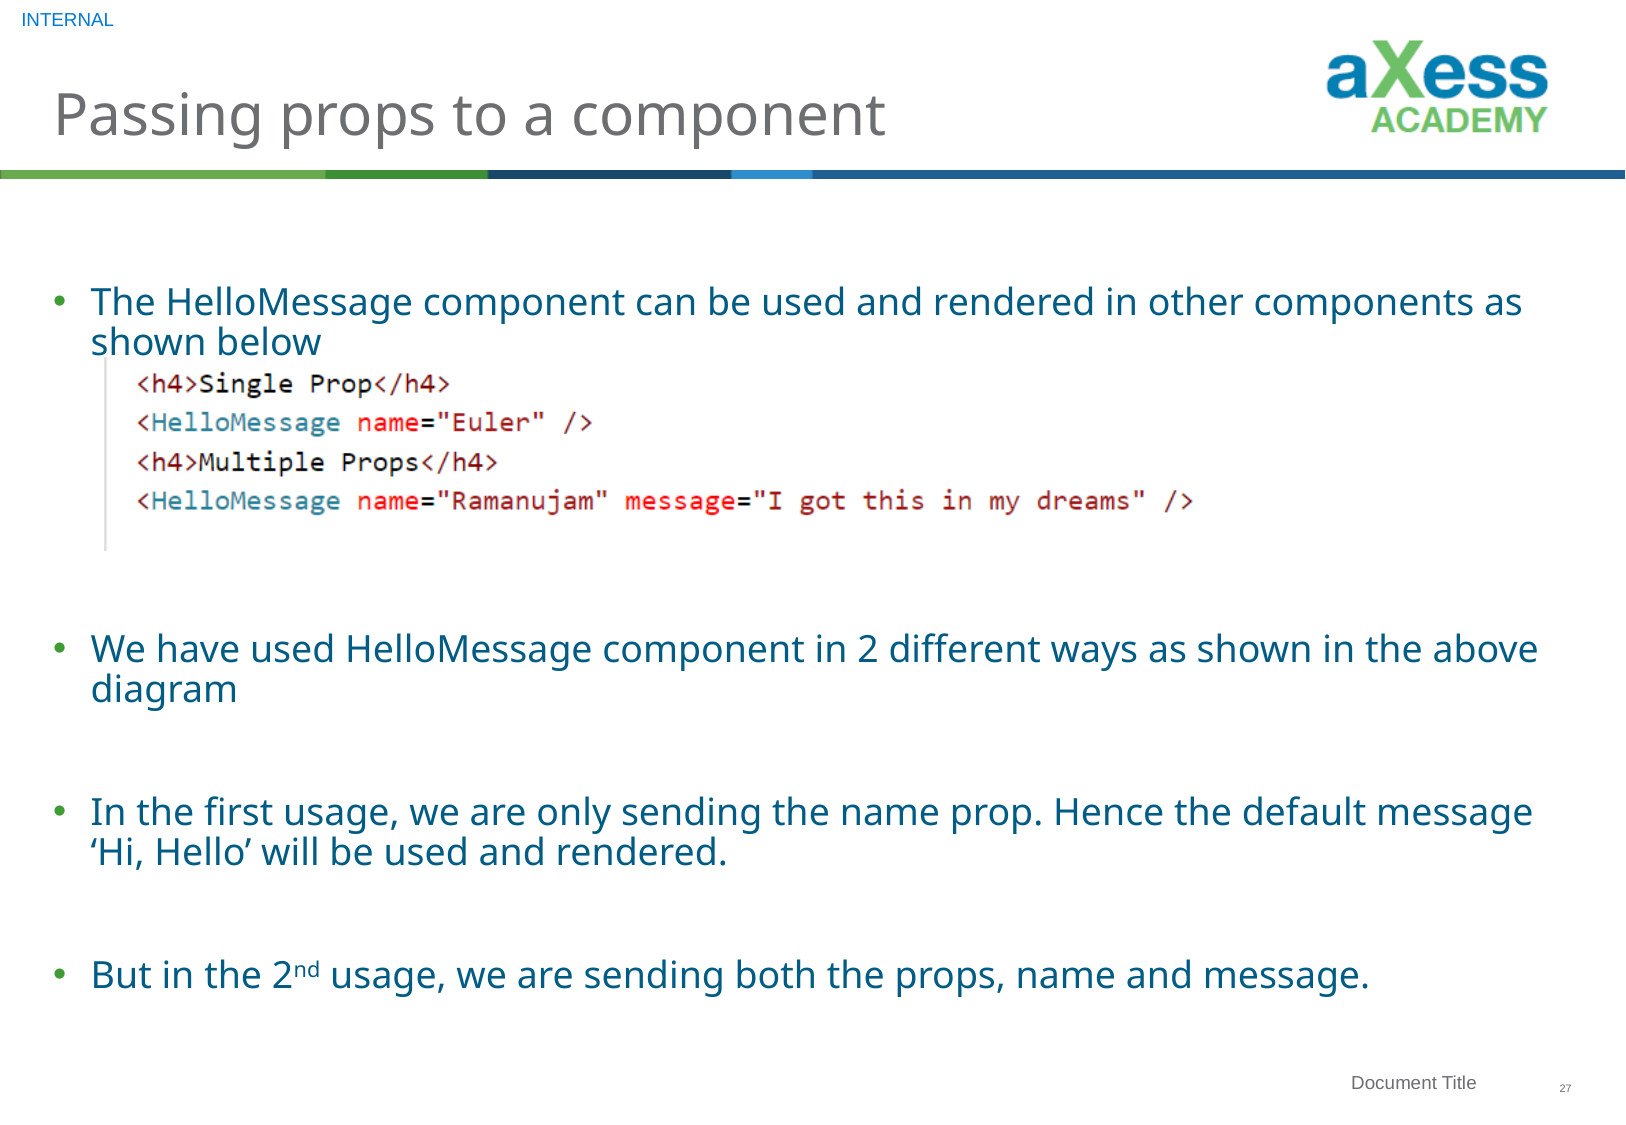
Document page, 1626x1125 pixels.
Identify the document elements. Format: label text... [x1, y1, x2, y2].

picture [99, 357, 1275, 551]
picture [0, 170, 1625, 179]
title Passing props to a component [53, 32, 1573, 148]
picture [1288, 30, 1574, 147]
list The HelloMessage component can be used and rendered in other components as shown below We have used HelloMessage component in 2 different ways as shown in the above diagram In the first usage, we are only sending the name prop. Hence the default message ‘Hi, Hello’ will be used and rendered. But in the 2nd usage, we are sending both the props, name and message. [53, 217, 1573, 1013]
